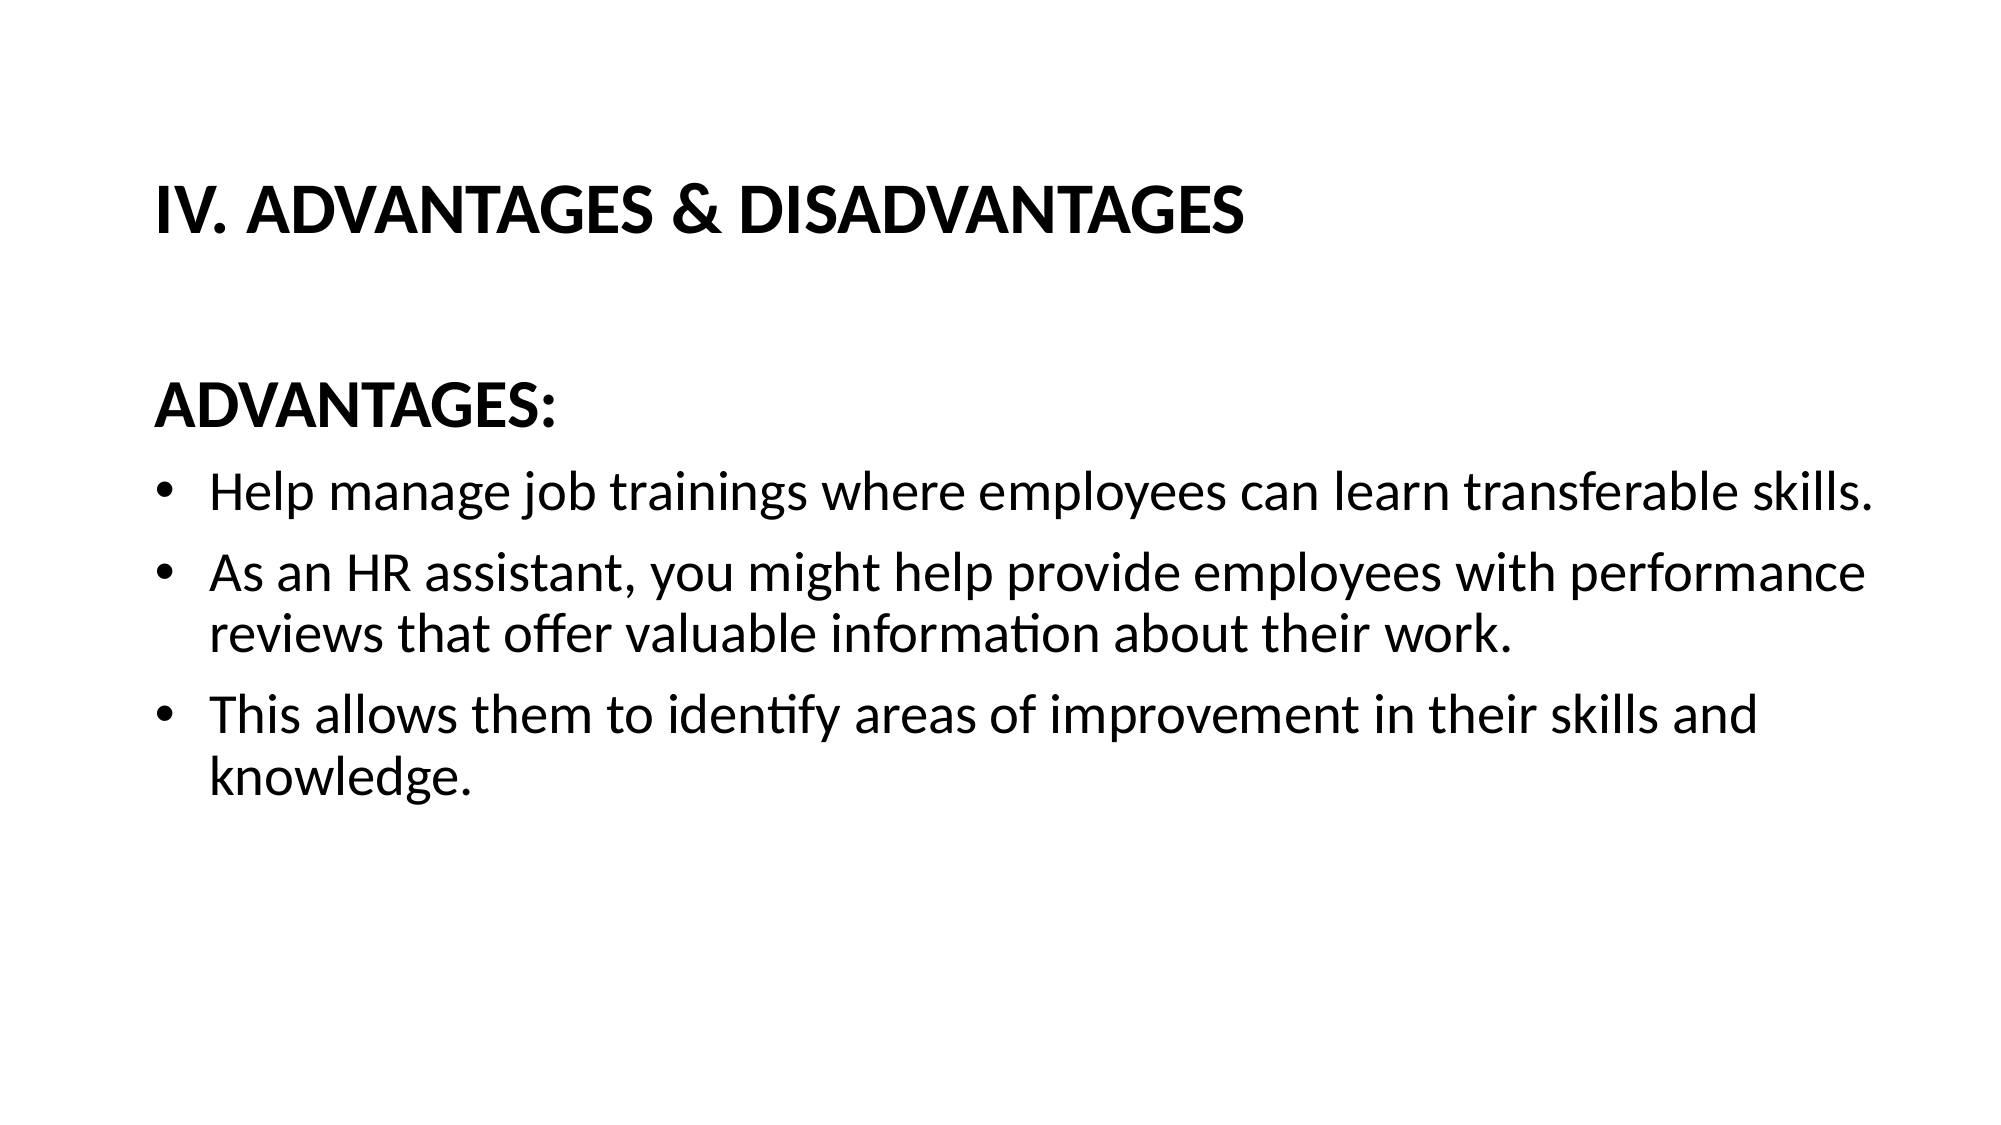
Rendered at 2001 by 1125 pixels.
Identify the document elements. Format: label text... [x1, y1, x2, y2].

subtitle IV. ADVANTAGES & DISADVANTAGES ADVANTAGES: Help manage job trainings where employees can learn transferable skills. As an HR assistant, you might help provide employees with performance reviews that offer valuable information about their work. This allows them to identify areas of improvement in their skills and knowledge. [139, 162, 1912, 856]
